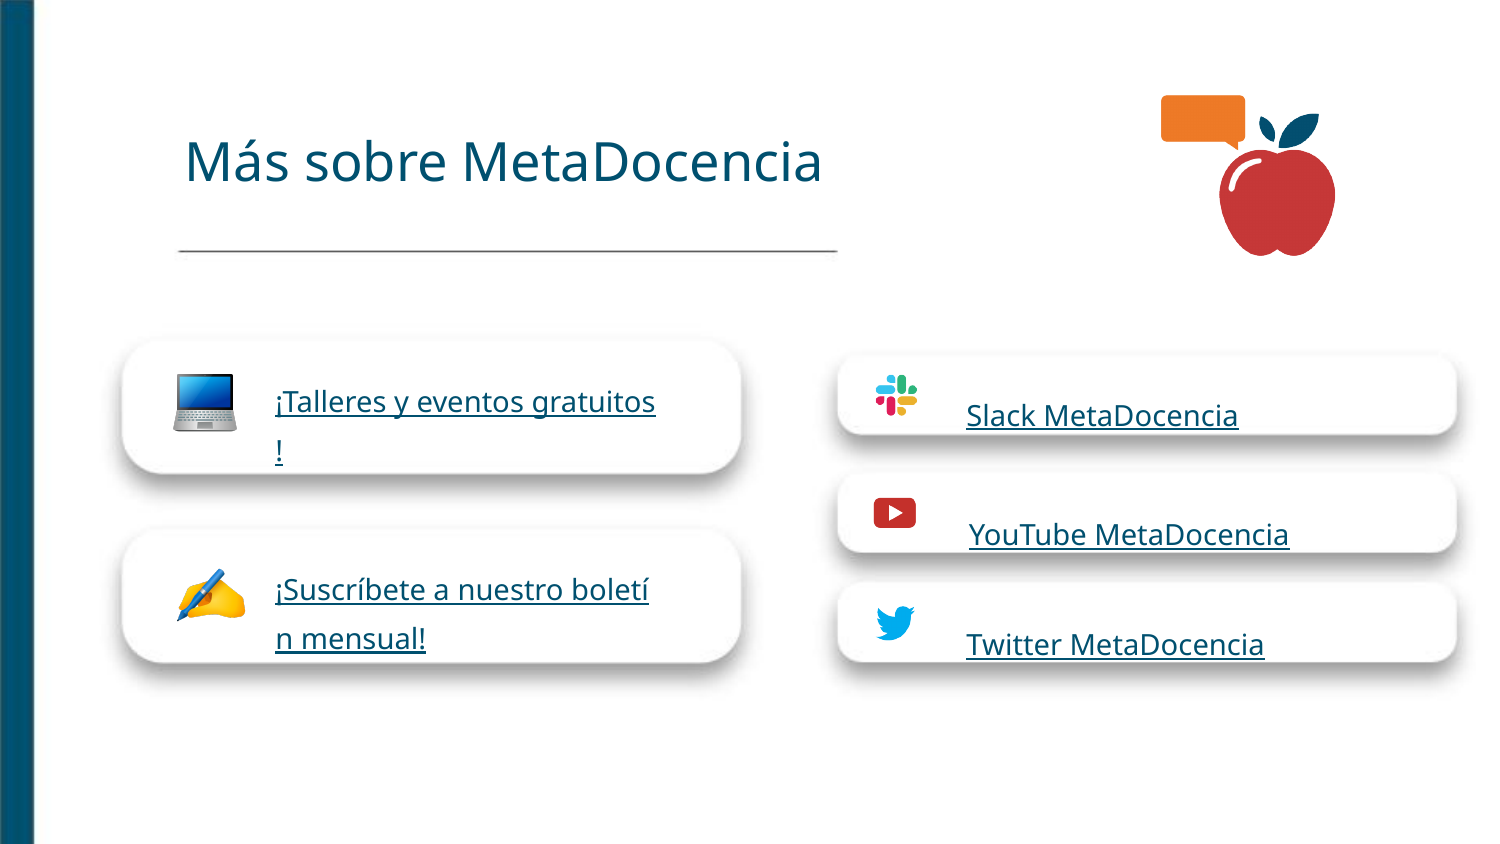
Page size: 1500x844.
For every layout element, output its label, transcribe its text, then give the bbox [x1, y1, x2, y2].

text_box Slack MetaDocencia [951, 362, 1269, 452]
picture [0, 0, 1500, 844]
text_box Más sobre MetaDocencia [169, 112, 867, 208]
text_box Twitter MetaDocencia [951, 591, 1336, 681]
text_box ¡Suscríbete a nuestro boletín mensual! [260, 536, 673, 626]
text_box ¡Talleres y eventos gratuitos! [260, 348, 673, 438]
text_box YouTube MetaDocencia [953, 481, 1367, 571]
